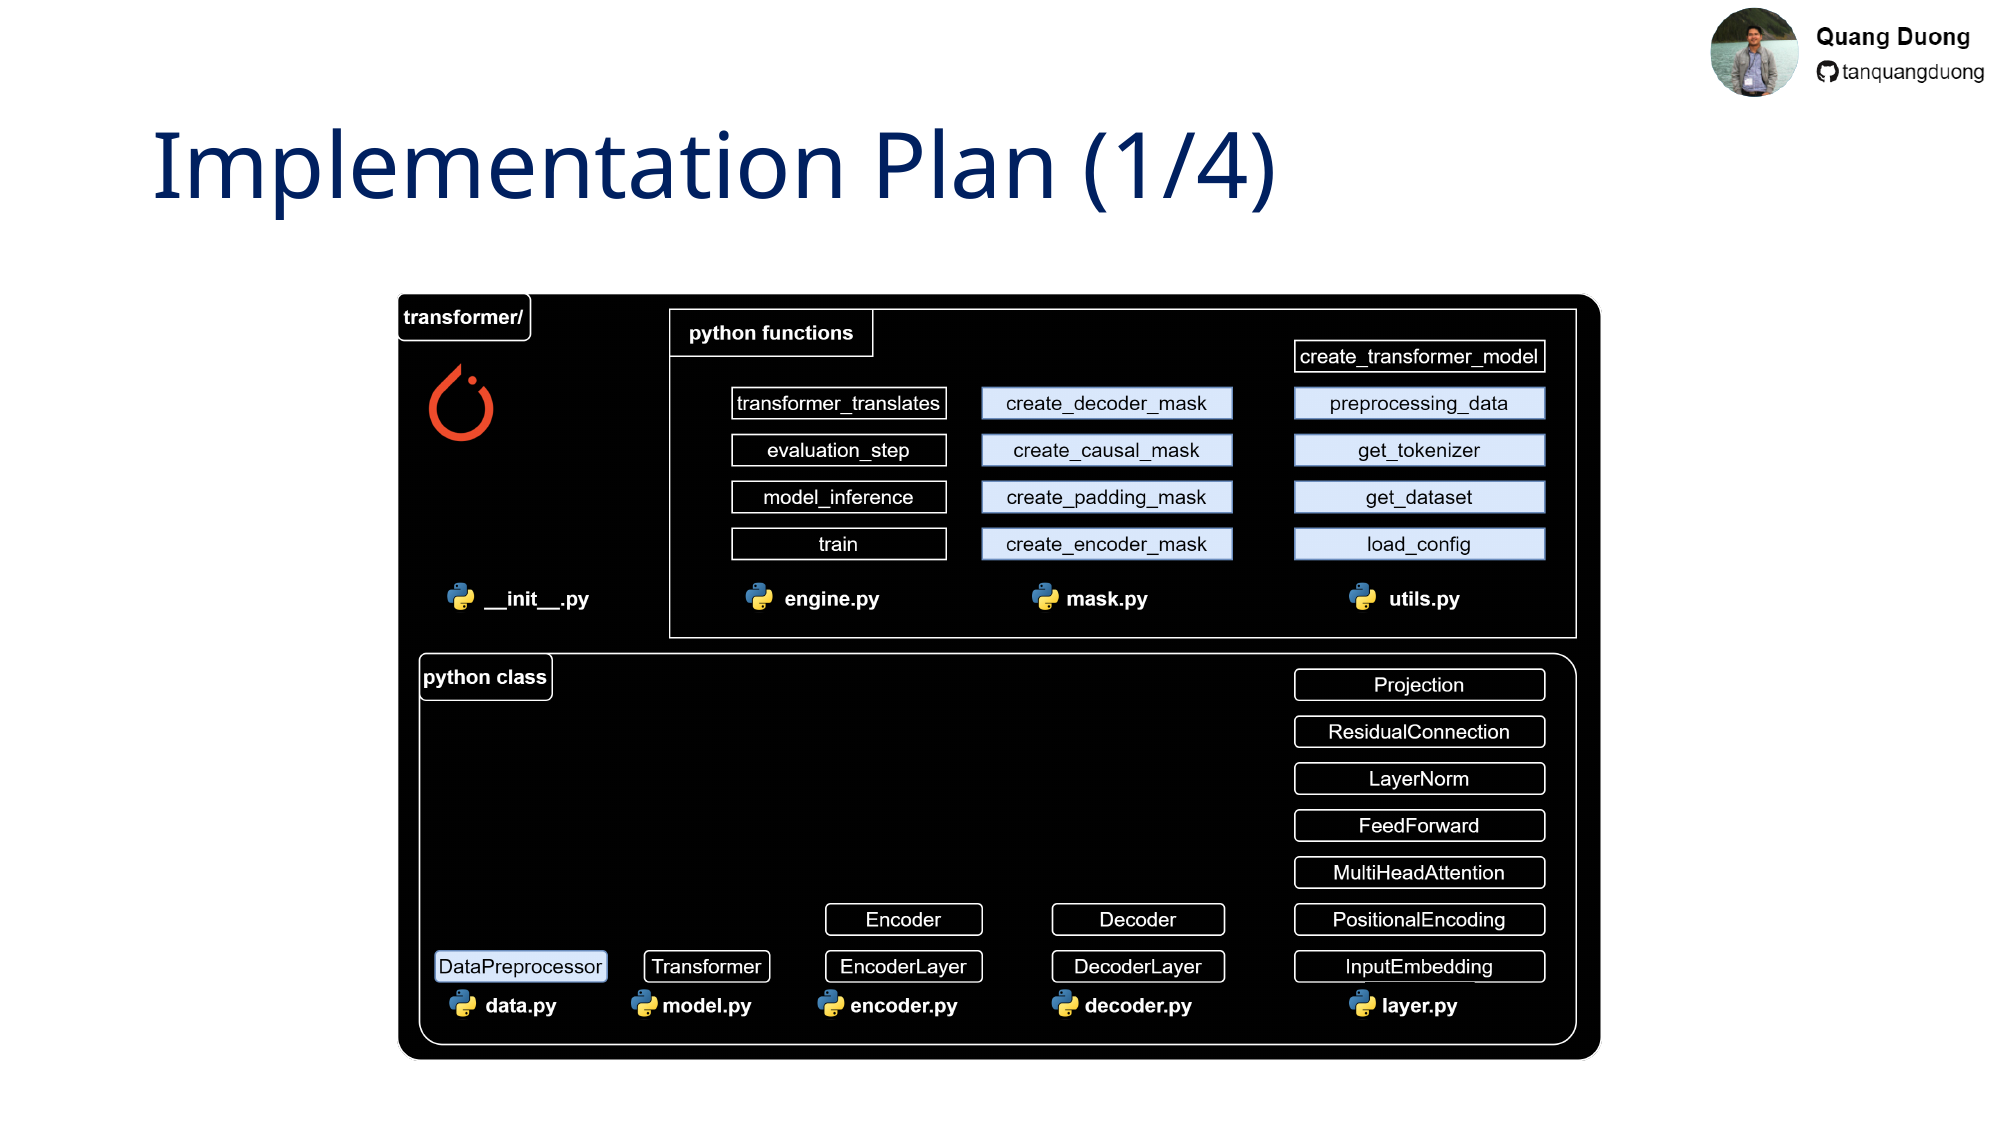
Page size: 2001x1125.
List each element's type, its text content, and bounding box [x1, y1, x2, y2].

title Implementation Plan (1/4) [137, 59, 1863, 278]
picture [1704, 6, 1986, 101]
picture [380, 276, 1620, 1078]
